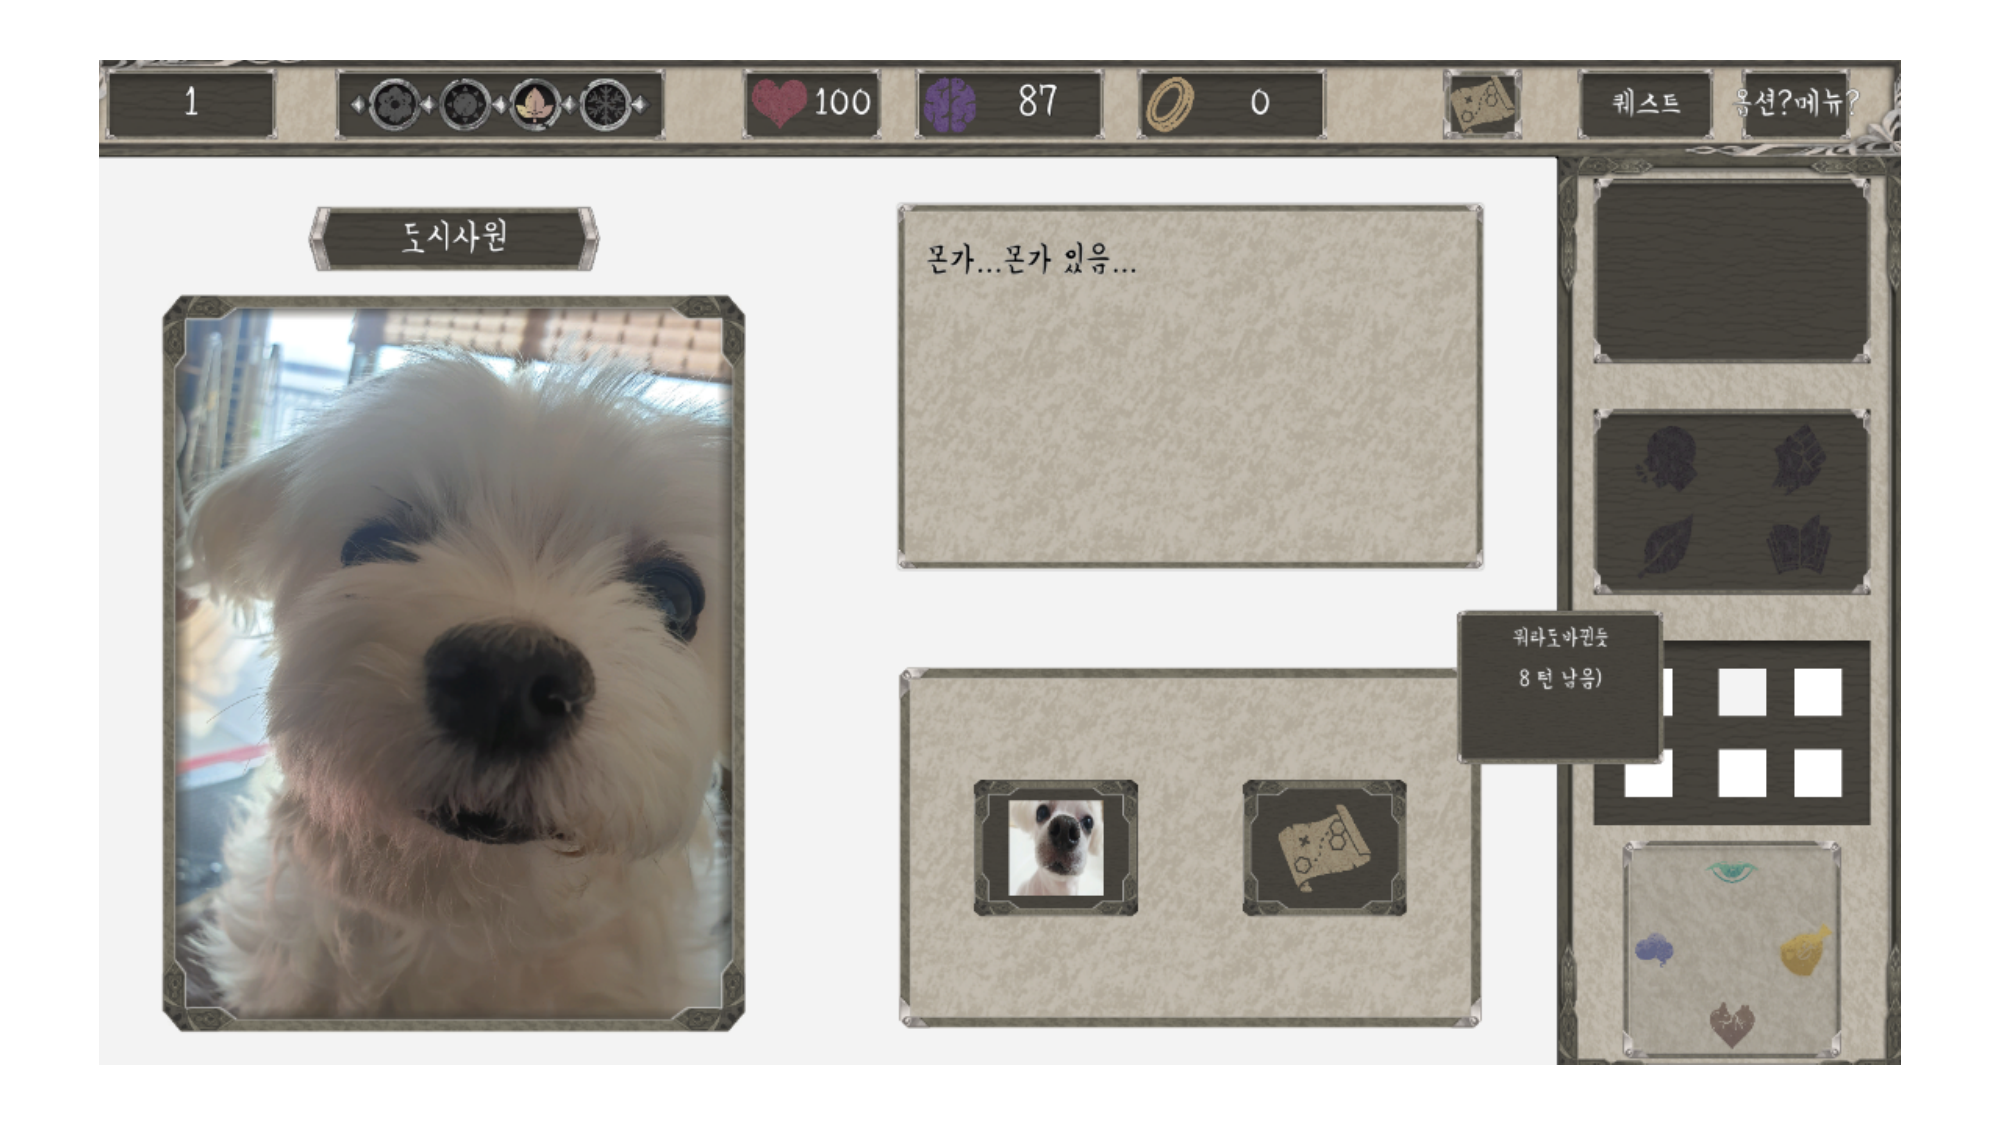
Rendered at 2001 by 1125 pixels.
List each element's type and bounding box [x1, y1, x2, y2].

picture [99, 60, 1901, 1065]
